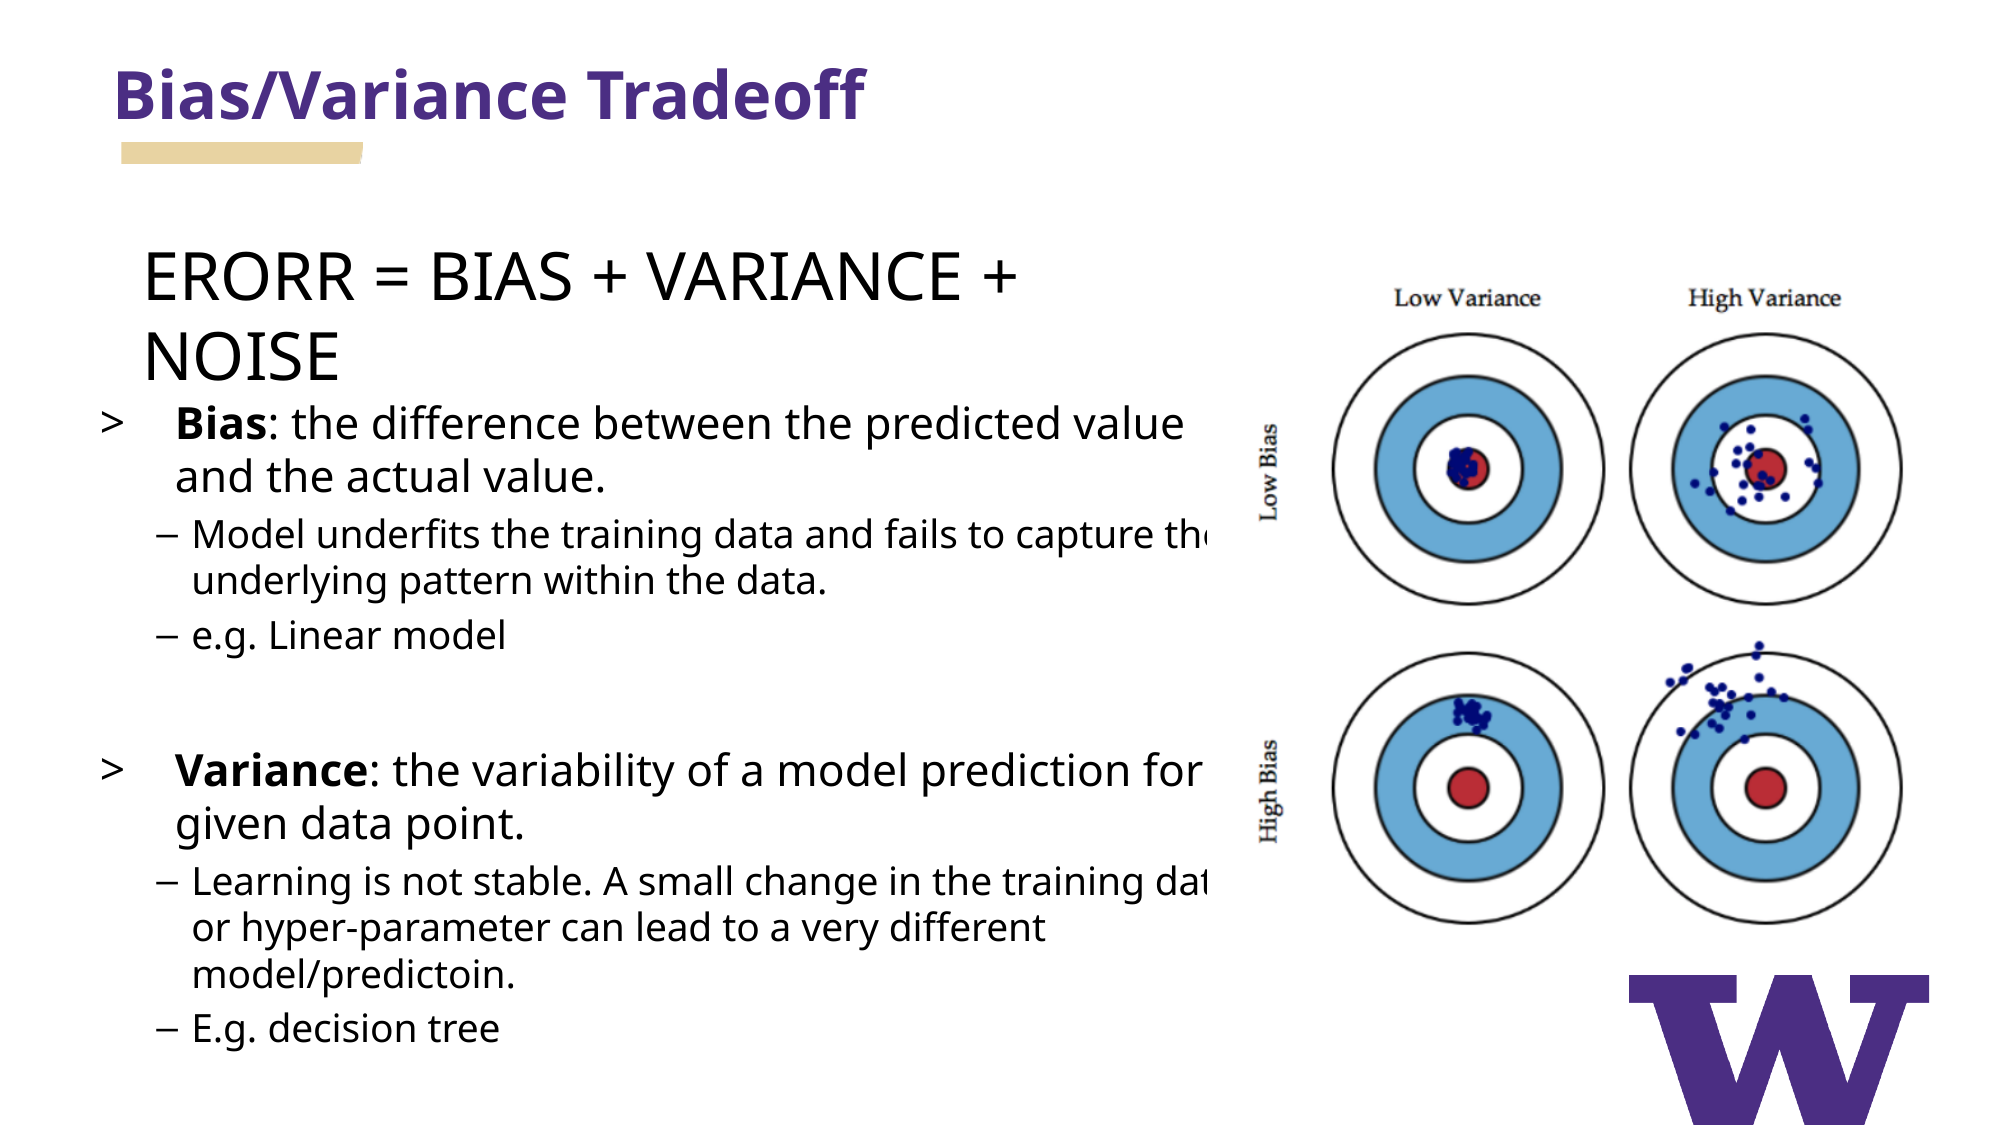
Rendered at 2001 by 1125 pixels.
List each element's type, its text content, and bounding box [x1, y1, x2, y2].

picture [1629, 975, 1930, 1125]
list Bias: the difference between the predicted value and the actual value. Model underfits the training data and fails to capture the underlying pattern within the data. e.g. Linear model Variance: the variability of a model prediction for a given data point. Learning is not stable. A small change in the training data or hyper-parameter can lead to a very different model/predictoin. E.g. decision tree [85, 387, 1291, 1041]
picture [1207, 258, 1940, 943]
title Bias/Variance Tradeoff [97, 17, 1891, 141]
text_box ERORR = BIAS + VARIANCE + NOISE [127, 226, 1108, 310]
